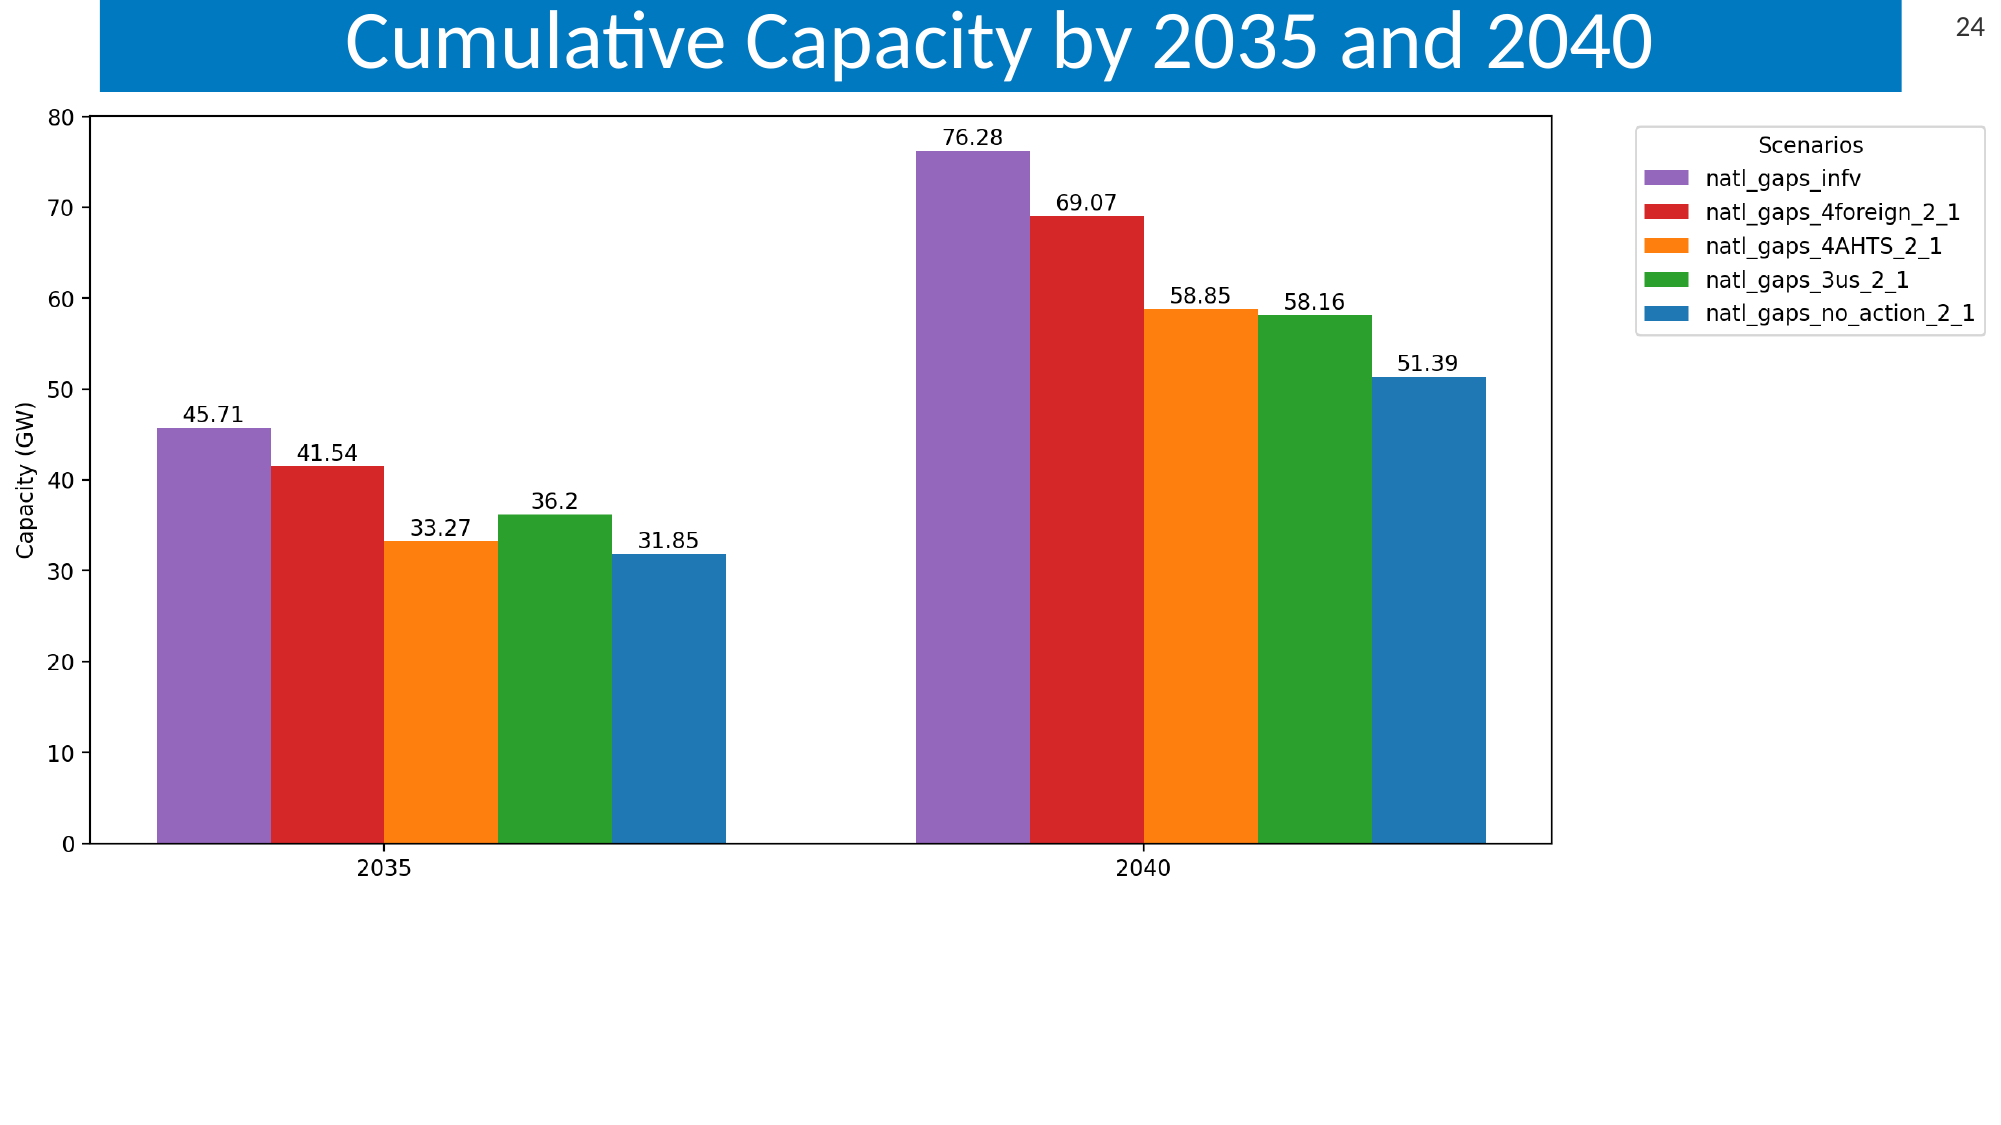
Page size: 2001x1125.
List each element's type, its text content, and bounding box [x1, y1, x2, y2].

title Cumulative Capacity by 2035 and 2040 [99, 0, 1902, 92]
picture [0, 92, 2000, 896]
